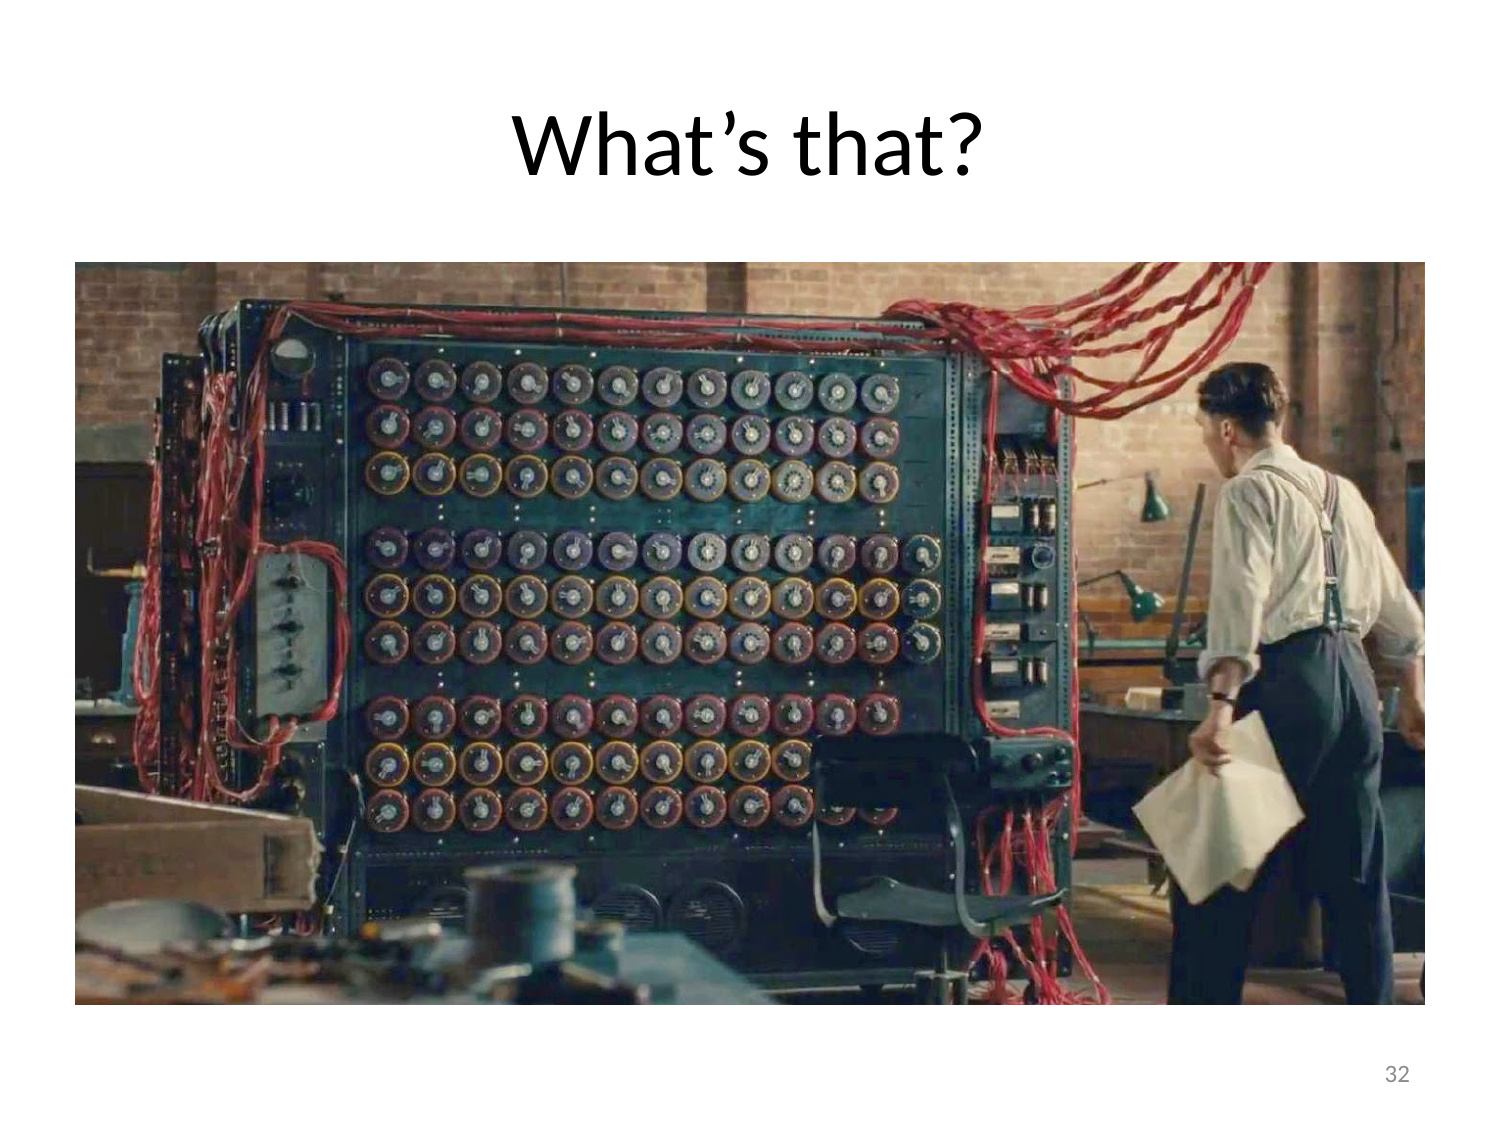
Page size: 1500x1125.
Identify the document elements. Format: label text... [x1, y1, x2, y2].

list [74, 262, 1426, 1006]
slide_number 32 [1074, 1042, 1425, 1103]
title What’s that? [75, 45, 1425, 233]
